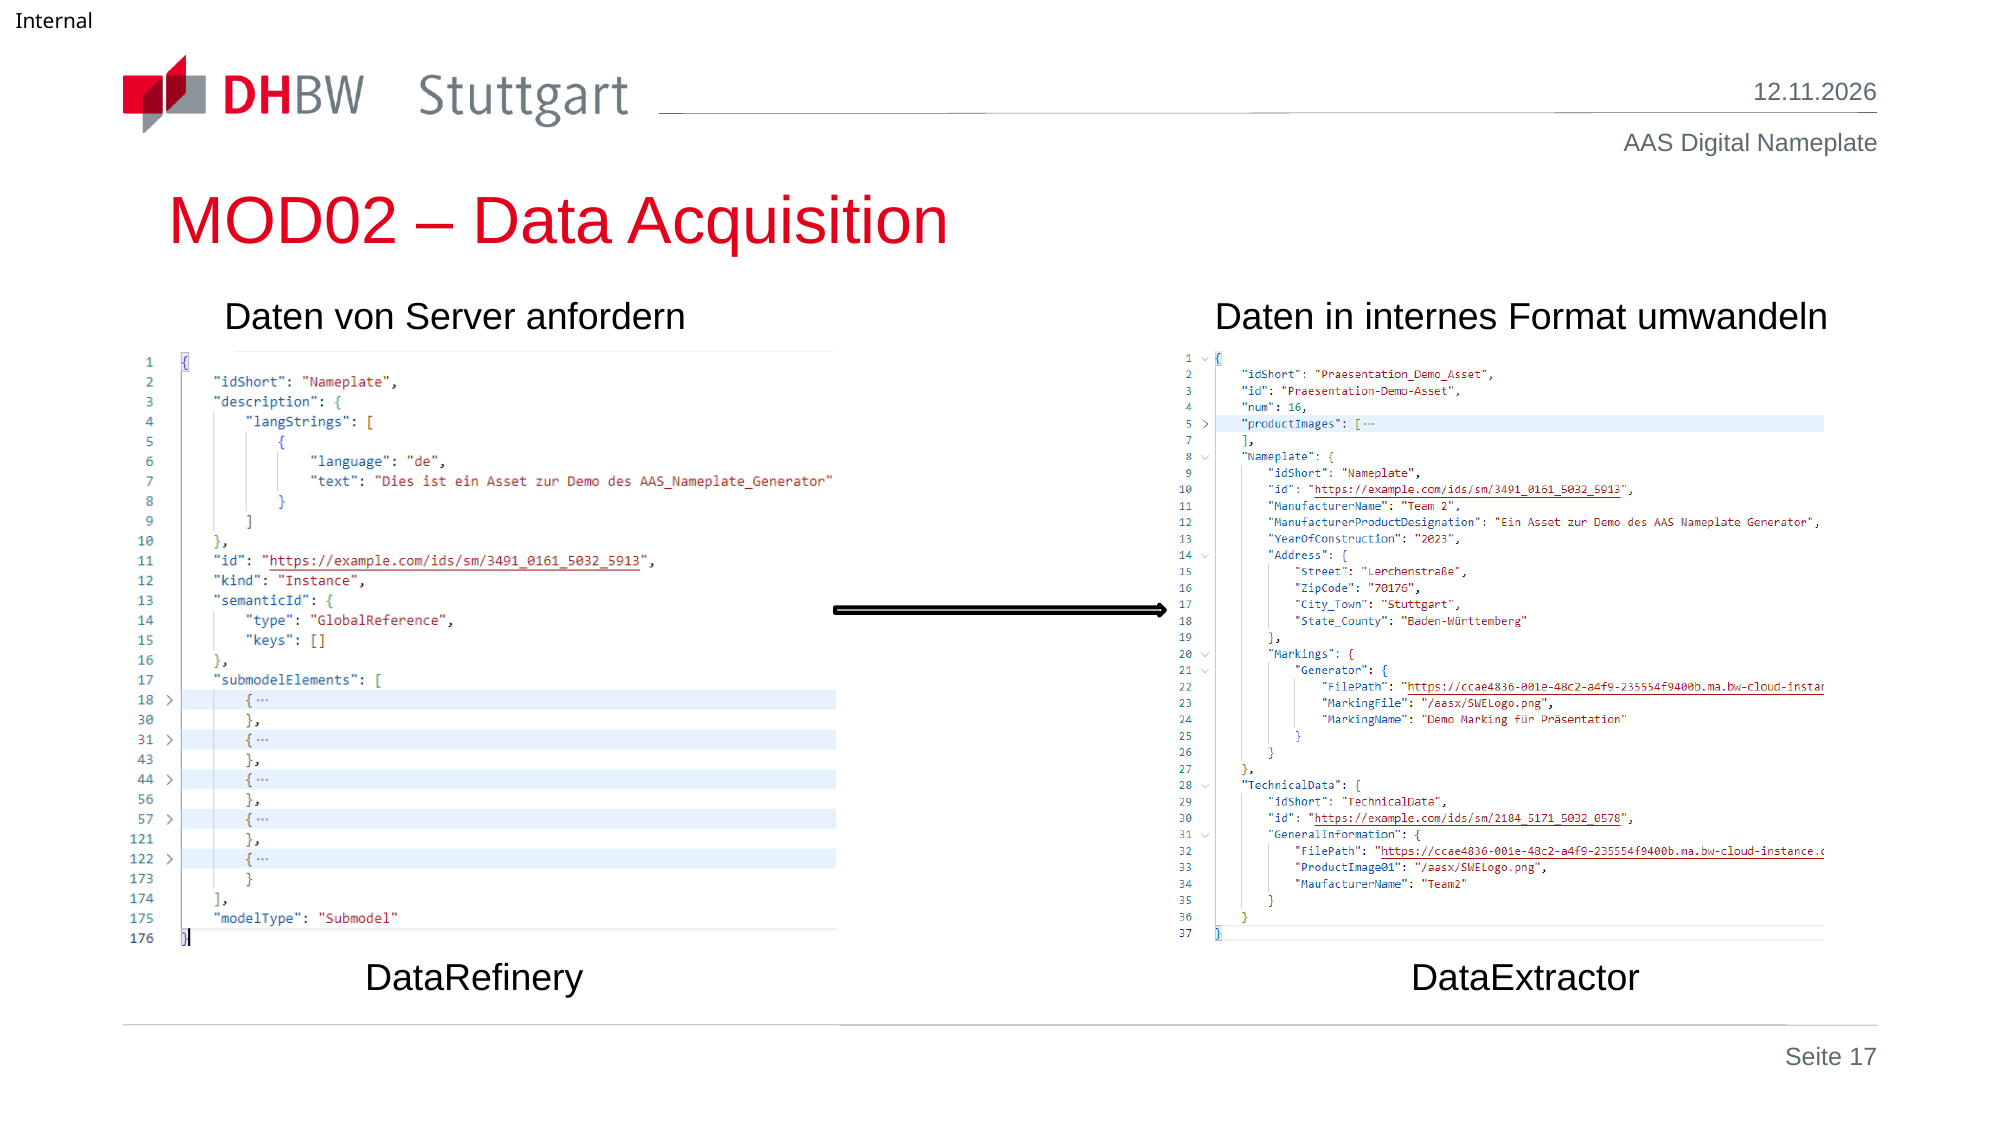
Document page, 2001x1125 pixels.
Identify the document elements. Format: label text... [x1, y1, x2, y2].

title MOD02 – Data Acquisition [153, 177, 1877, 265]
text_box [840, 602, 1159, 618]
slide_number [1494, 67, 1893, 114]
text_box DataRefinery [350, 955, 604, 1006]
text_box DataExtractor [1396, 955, 1693, 1006]
picture [118, 351, 836, 947]
text_box Daten von Server anfordern [209, 284, 800, 345]
picture [123, 55, 630, 133]
picture [1164, 351, 1824, 947]
slide_number Seite 17 [1707, 1033, 1893, 1108]
text_box Daten in internes Format umwandeln [1199, 284, 1847, 345]
